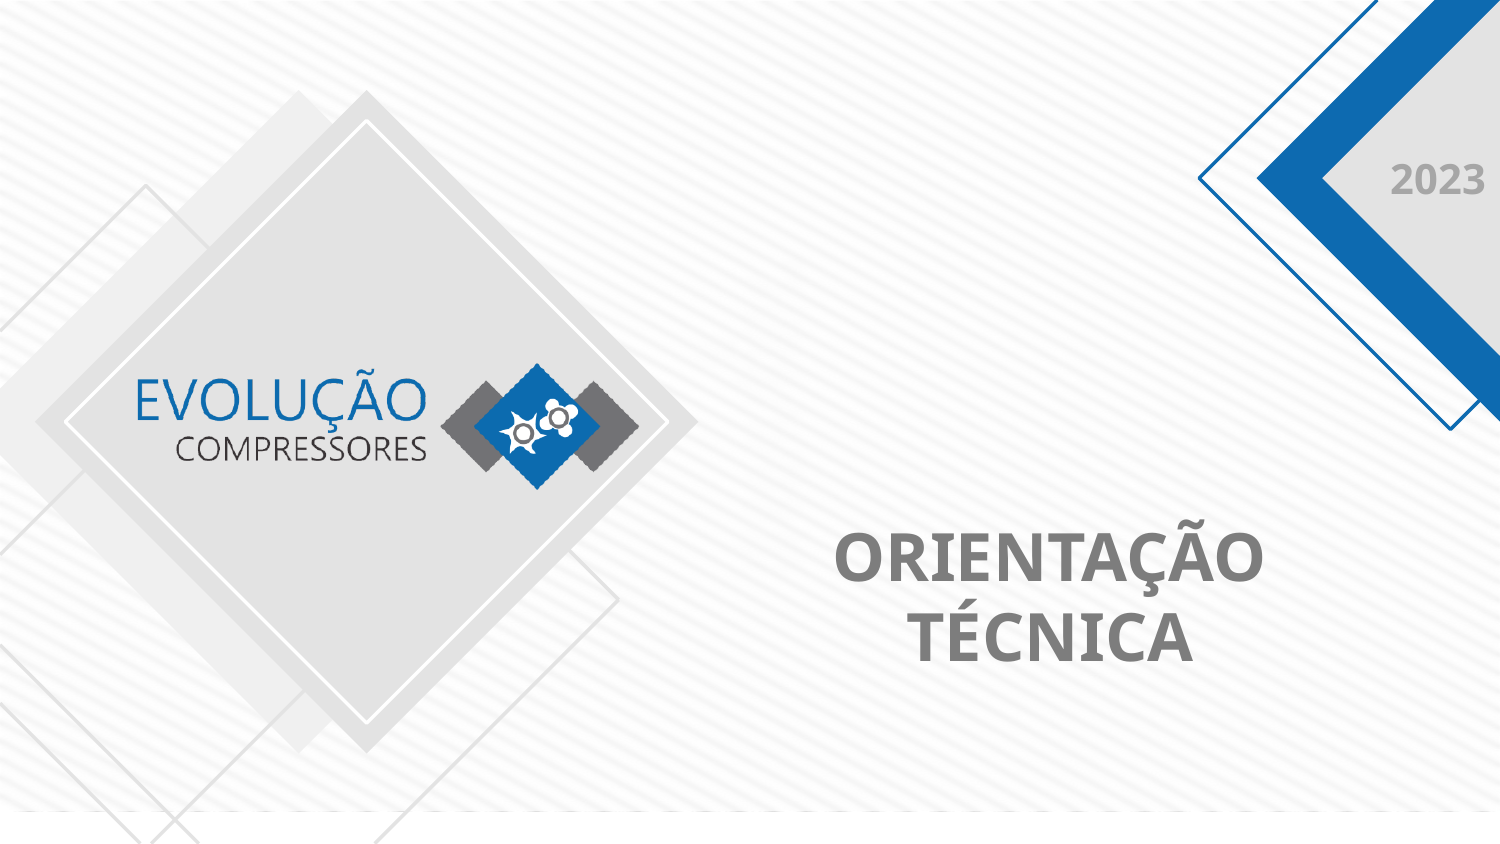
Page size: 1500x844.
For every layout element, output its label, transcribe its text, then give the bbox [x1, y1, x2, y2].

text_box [64, 120, 669, 724]
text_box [0, 89, 699, 844]
text_box ORIENTAÇÃO TÉCNICA [800, 514, 1300, 675]
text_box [1198, 0, 1500, 432]
